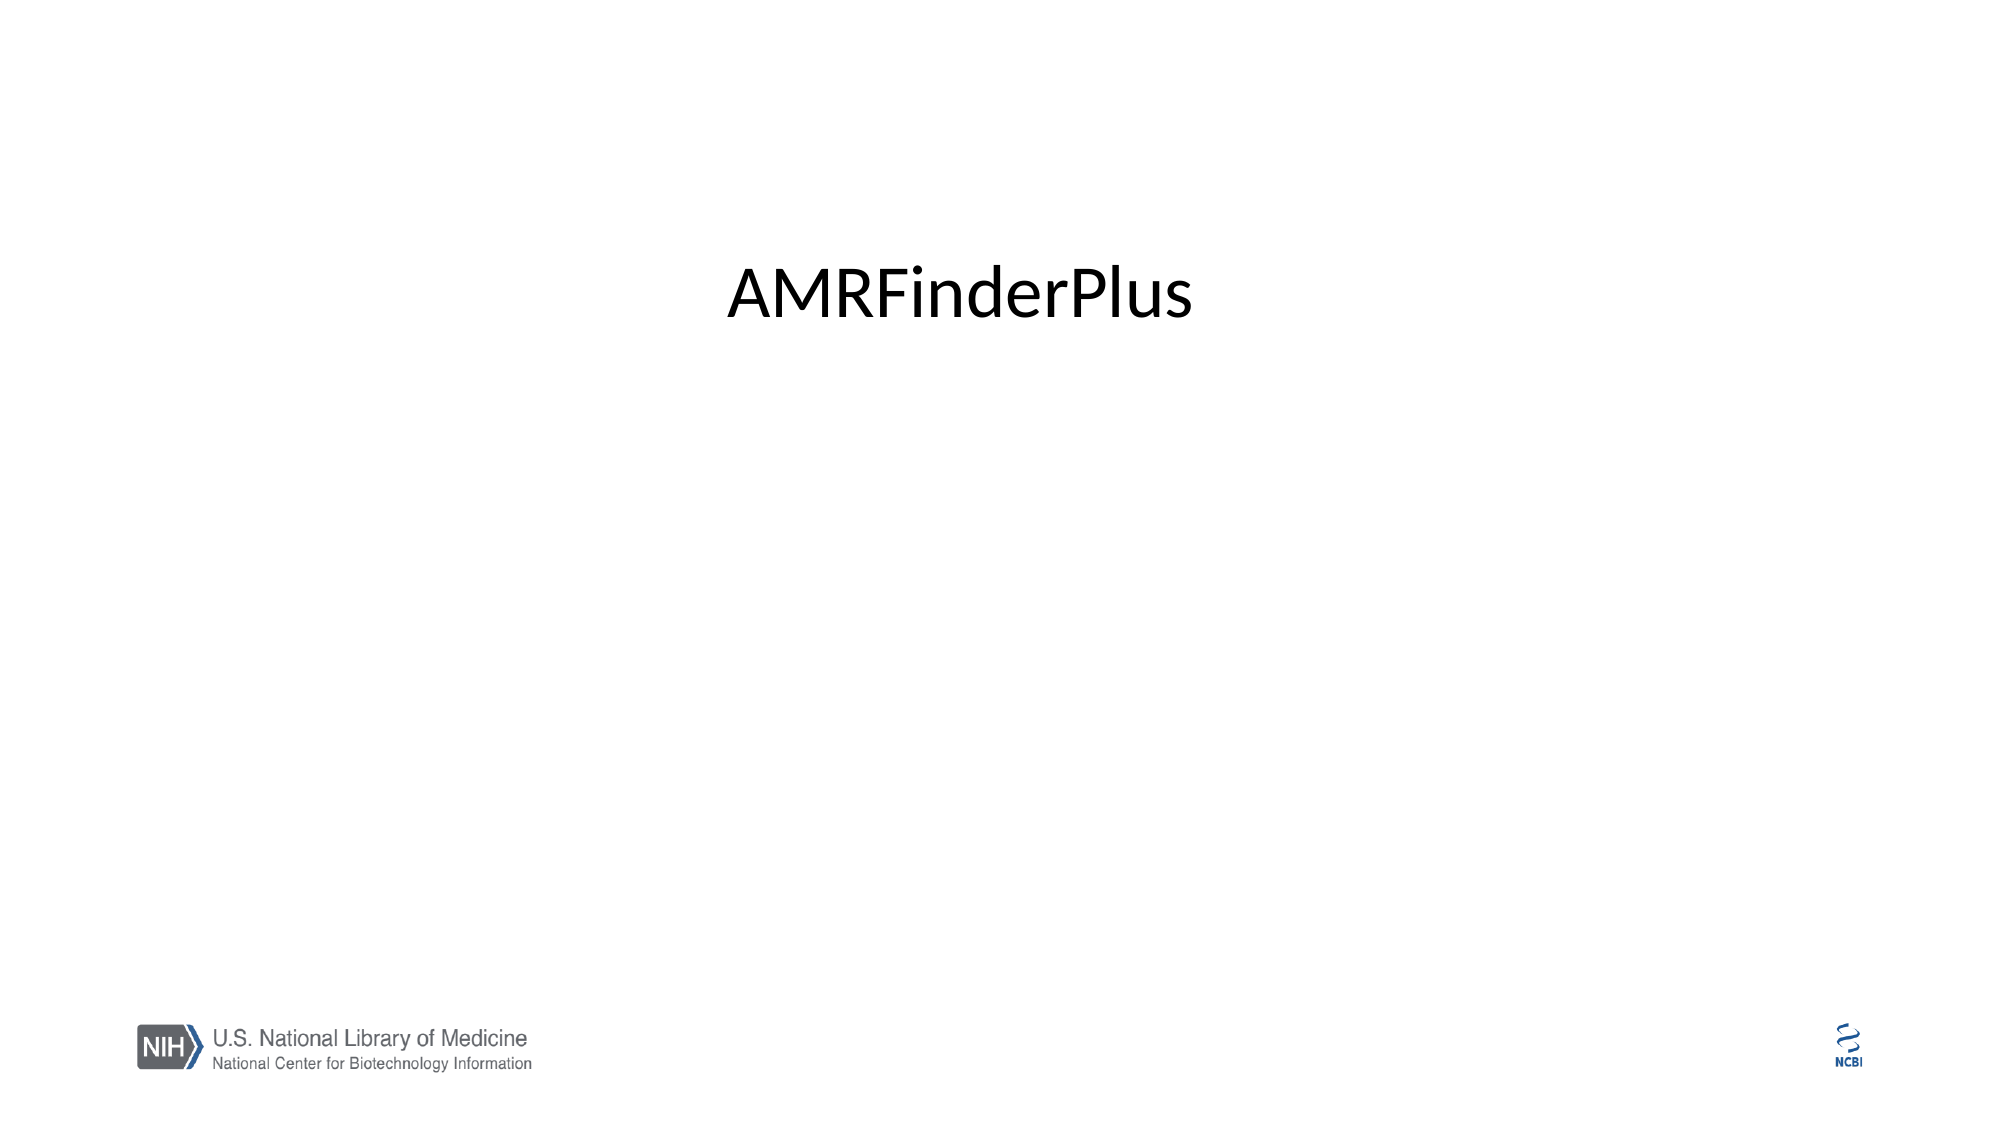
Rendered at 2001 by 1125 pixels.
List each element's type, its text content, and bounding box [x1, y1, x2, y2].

text_box AMRFinderPlus [712, 235, 1210, 341]
